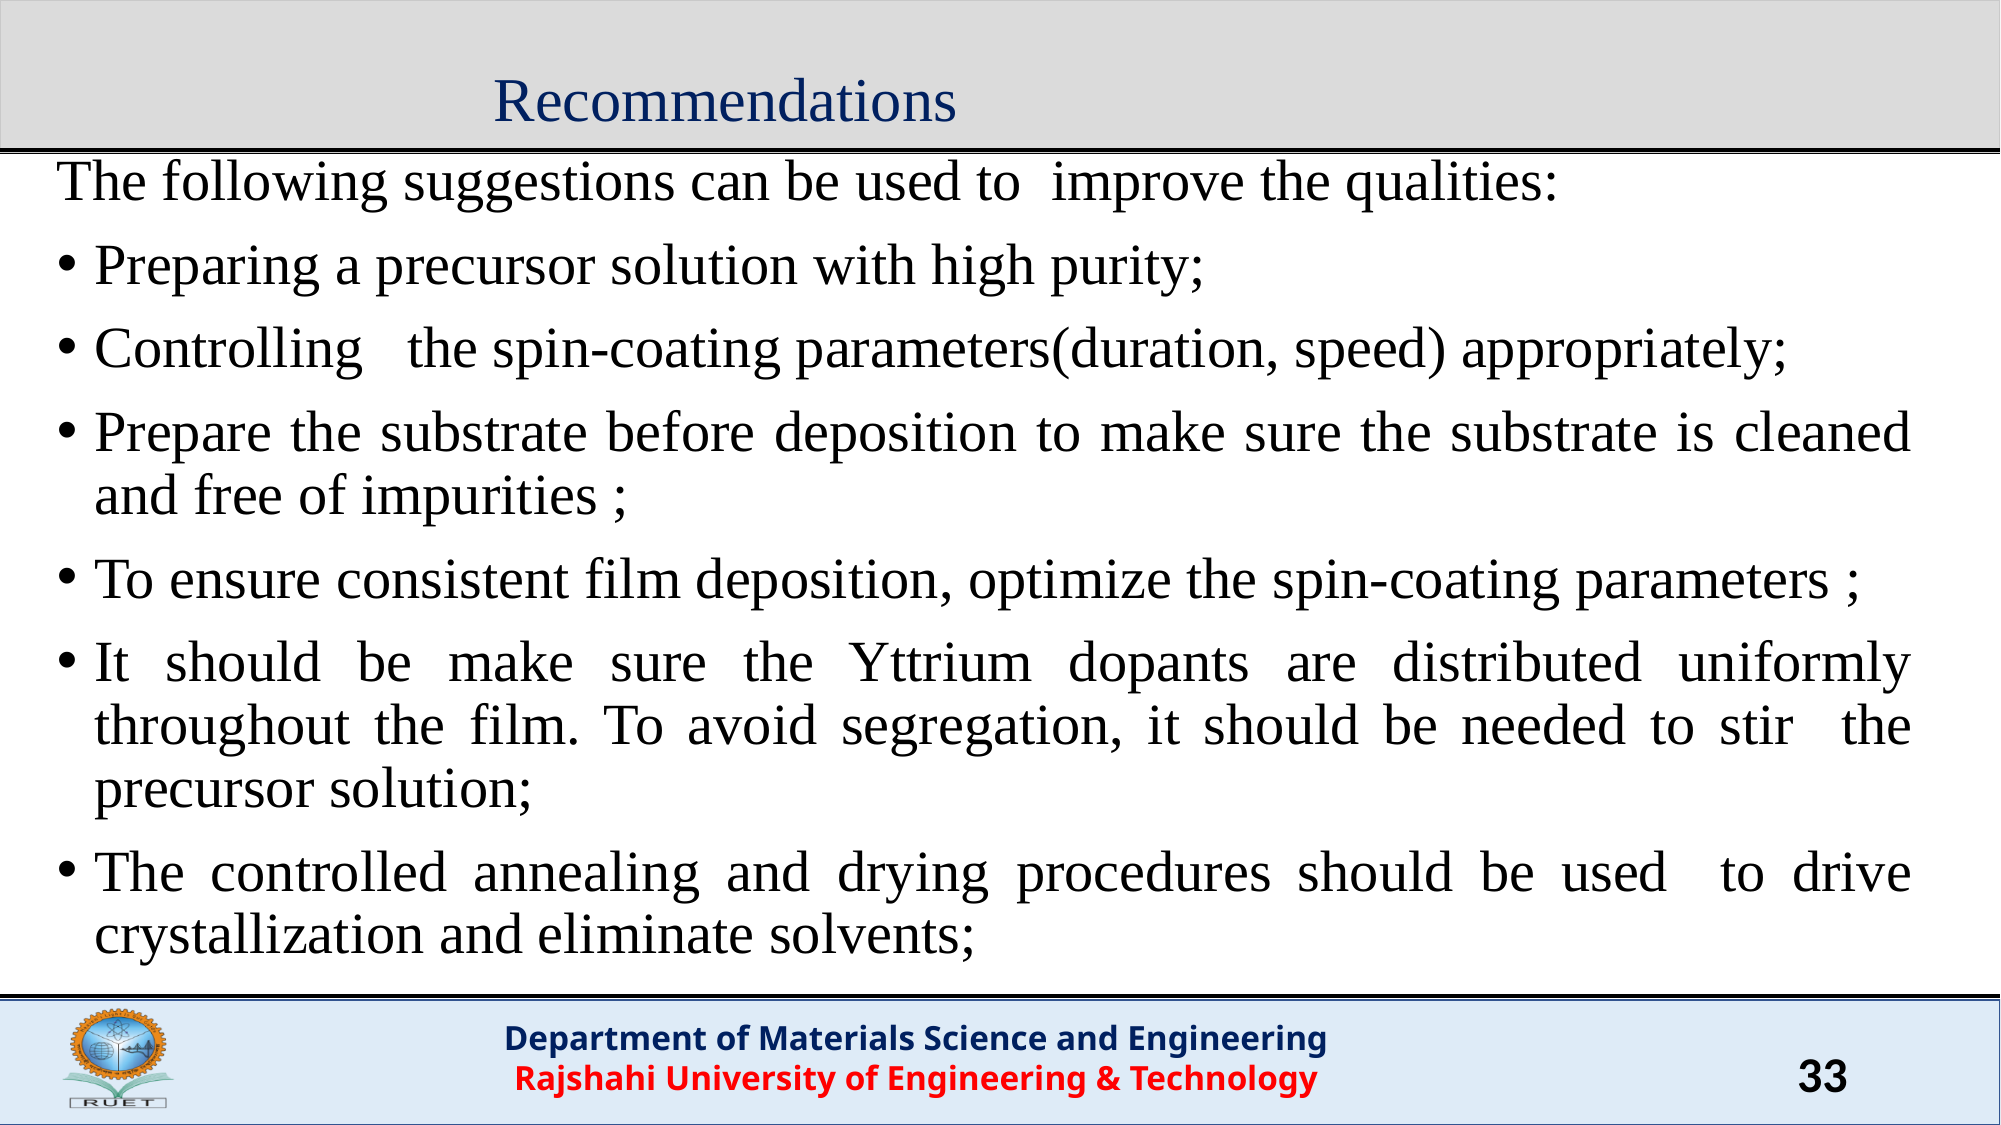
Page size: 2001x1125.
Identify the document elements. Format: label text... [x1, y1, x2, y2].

slide_number 33 [1412, 1042, 1863, 1103]
list The following suggestions can be used to improve the qualities: Preparing a precursor solution with high purity; Controlling the spin-coating parameters(duration, speed) appropriately; Prepare the substrate before deposition to make sure the substrate is cleaned and free of impurities ; To ensure consistent film deposition, optimize the spin-coating parameters ; It should be make sure the Yttrium dopants are distributed uniformly throughout the film. To avoid segregation, it should be needed to stir the precursor solution; The controlled annealing and drying procedures should be used to drive crystallization and eliminate solvents; [41, 142, 1929, 1104]
picture [58, 1104, 177, 1110]
footer [662, 1042, 1338, 1103]
title Recommendations [137, 59, 1826, 142]
